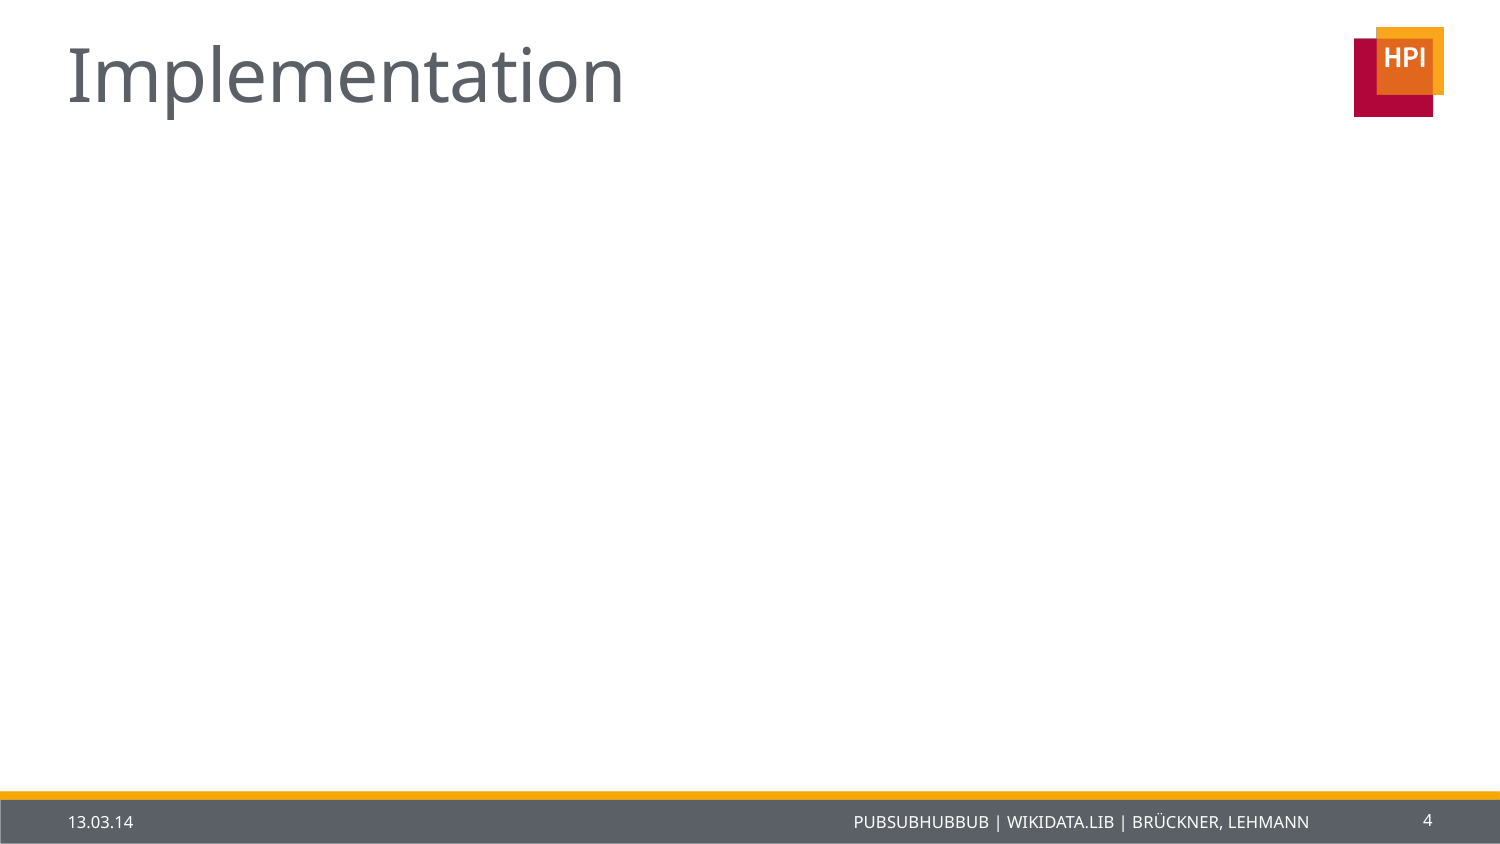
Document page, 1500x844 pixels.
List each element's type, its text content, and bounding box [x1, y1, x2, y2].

title Implementation [56, 0, 1299, 124]
footer PubSubHubbub | Wikidata.lib | Brückner, Lehmann [178, 799, 1322, 844]
slide_number 4 [1326, 799, 1444, 844]
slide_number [56, 799, 175, 844]
picture [1354, 27, 1444, 117]
